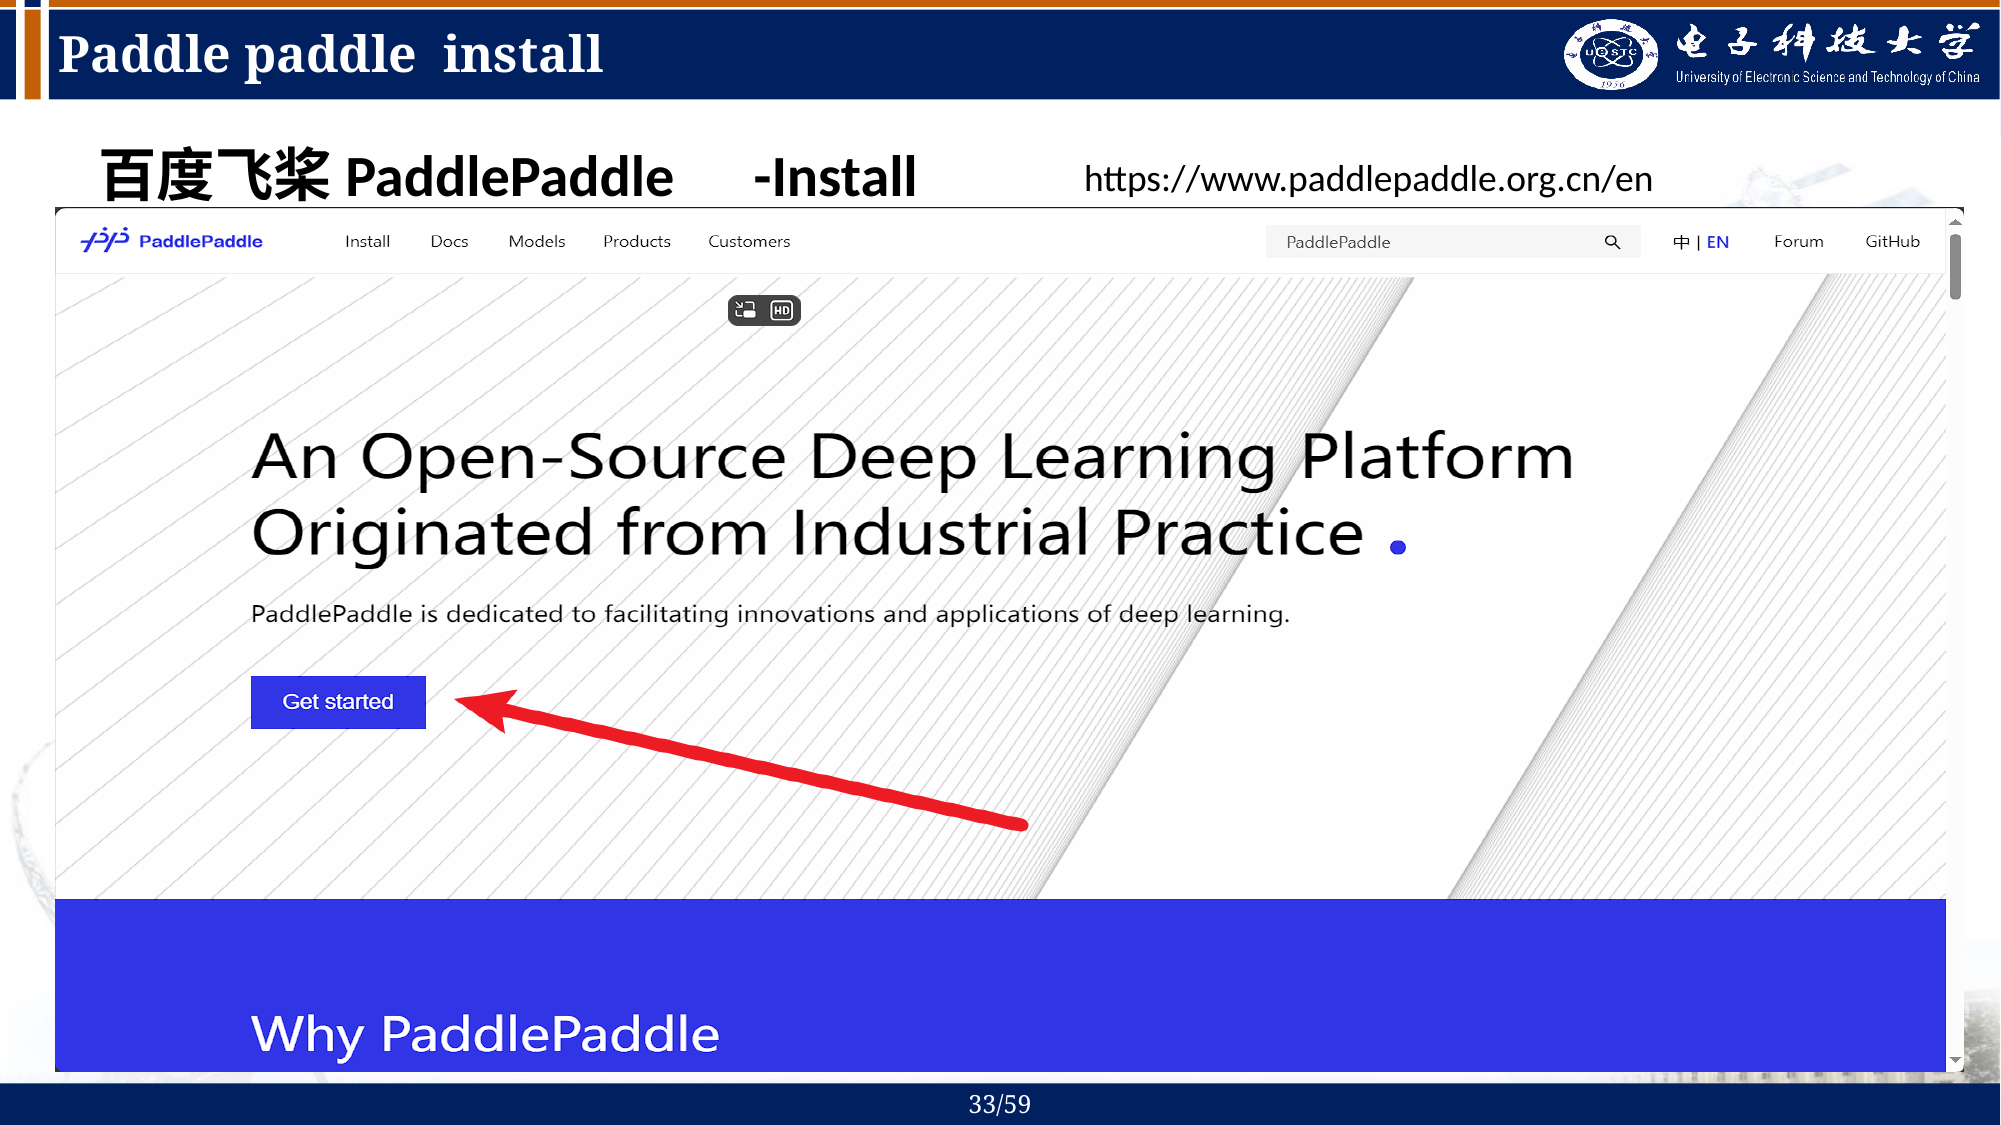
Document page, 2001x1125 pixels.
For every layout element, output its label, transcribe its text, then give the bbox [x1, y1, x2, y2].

title Paddle paddle install [43, 10, 676, 101]
picture [0, 0, 2001, 1125]
text_box https://www.paddlepaddle.org.cn/en [1069, 146, 1729, 206]
text_box 百度飞桨PaddlePaddle -Install [83, 130, 1964, 206]
picture [1564, 19, 1980, 90]
